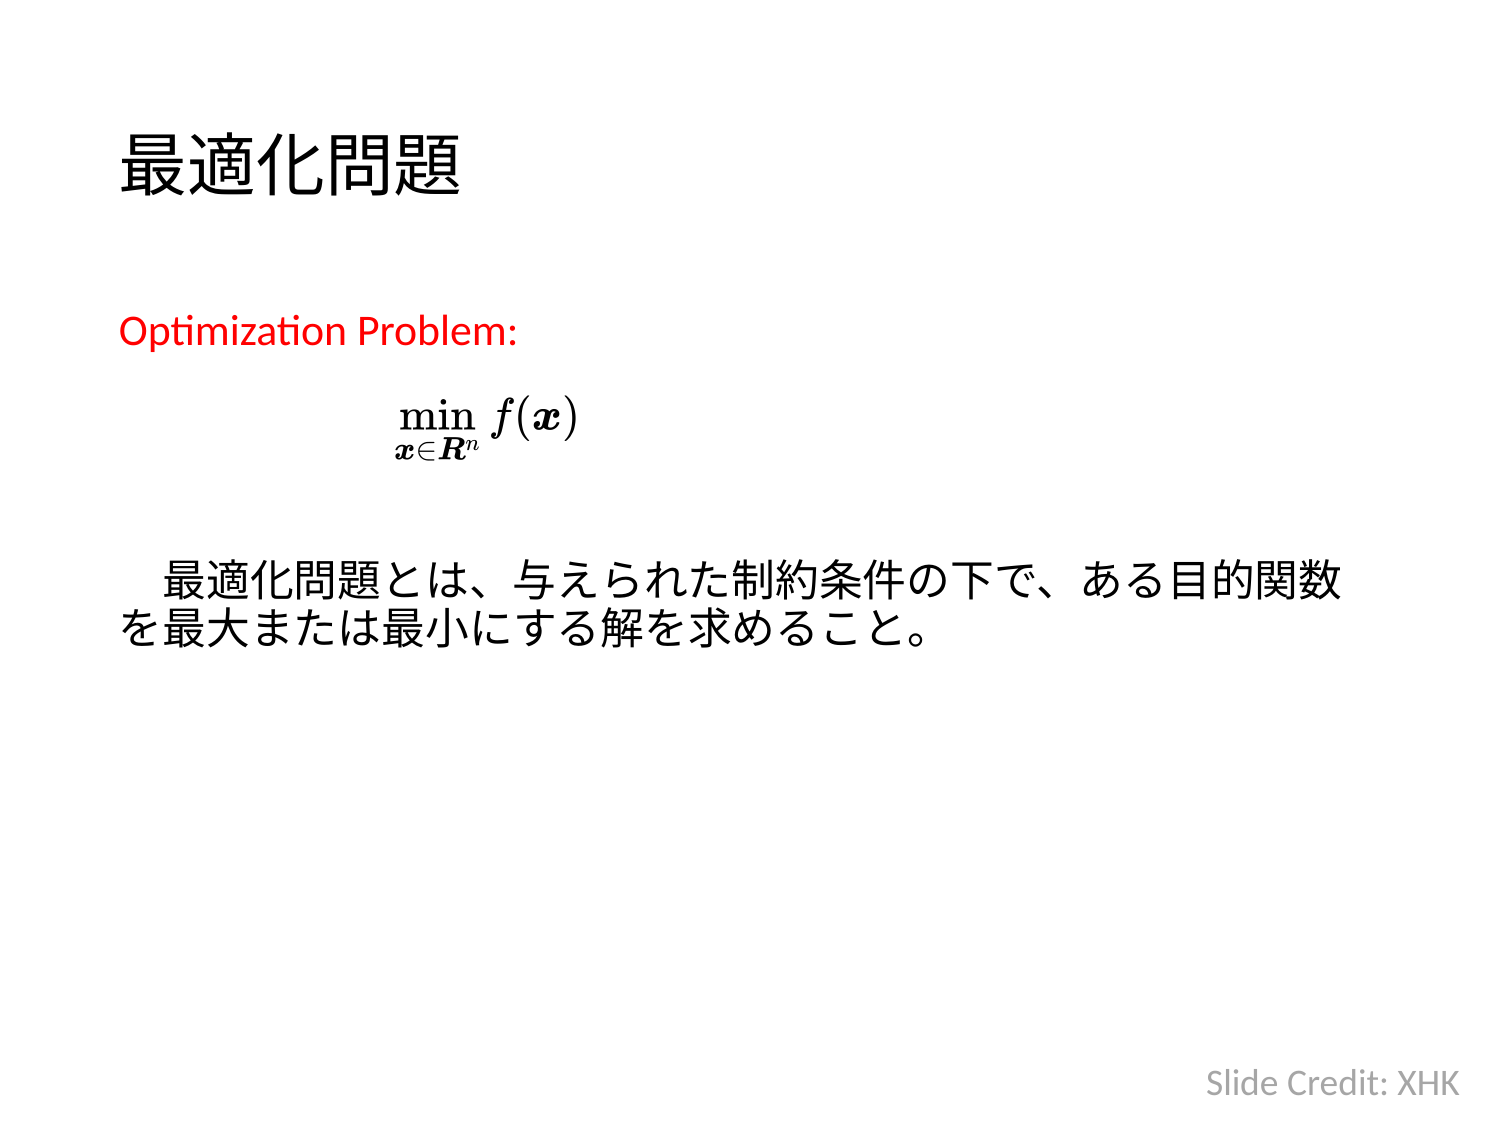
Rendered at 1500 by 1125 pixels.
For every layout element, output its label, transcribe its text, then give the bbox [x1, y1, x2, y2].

title 最適化問題 [103, 60, 1398, 278]
text_box Optimization Problem: 最適化問題とは、与えられた制約条件の下で、ある目的関数を最大または最小にする解を求めること。 [103, 299, 1398, 1014]
text_box Slide Credit: XHK [733, 1050, 1484, 1111]
picture [393, 392, 578, 464]
